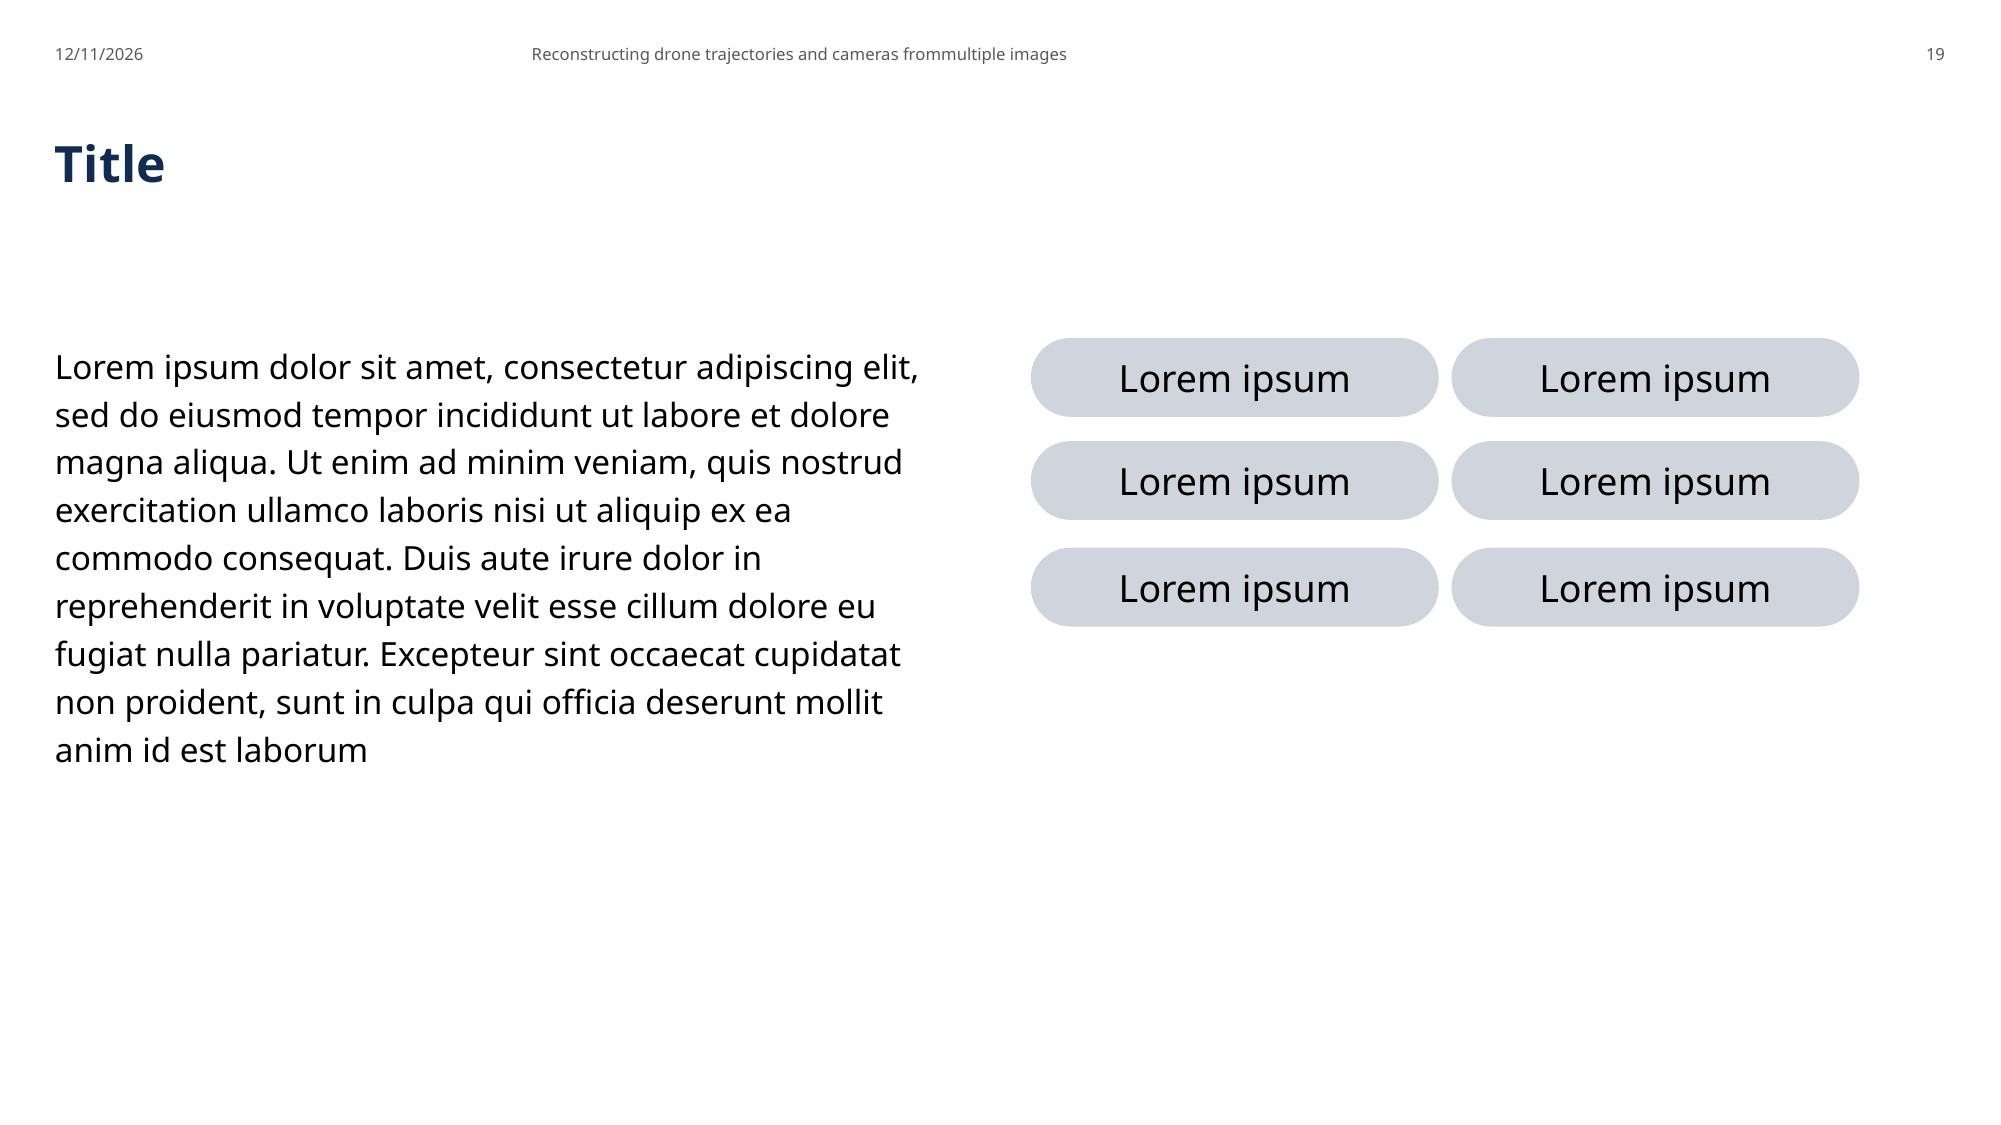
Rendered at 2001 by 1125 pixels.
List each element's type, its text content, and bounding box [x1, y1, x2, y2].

text_box Lorem ipsum [1029, 336, 1440, 418]
footer Reconstructing drone trajectories and cameras frommultiple images [527, 6, 1203, 67]
slide_number 19 [1774, 6, 1945, 67]
list Lorem ipsum dolor sit amet, consectetur adipiscing elit, sed do eiusmod tempor incididunt ut labore et dolore magna aliqua. Ut enim ad minim veniam, quis nostrud exercitation ullamco laboris nisi ut aliquip ex ea commodo consequat. Duis aute irure dolor in reprehenderit in voluptate velit esse cillum dolore eu fugiat nulla pariatur. Excepteur sint occaecat cupidatat non proident, sunt in culpa qui officia deserunt mollit anim id est laborum [54, 338, 930, 1065]
text_box Lorem ipsum [1450, 336, 1861, 418]
text_box Lorem ipsum [1029, 546, 1440, 628]
text_box Lorem ipsum [1029, 440, 1440, 521]
text_box Lorem ipsum [1450, 546, 1861, 628]
title Title [54, 132, 1945, 271]
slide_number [54, 6, 446, 67]
text_box Lorem ipsum [1450, 440, 1861, 521]
